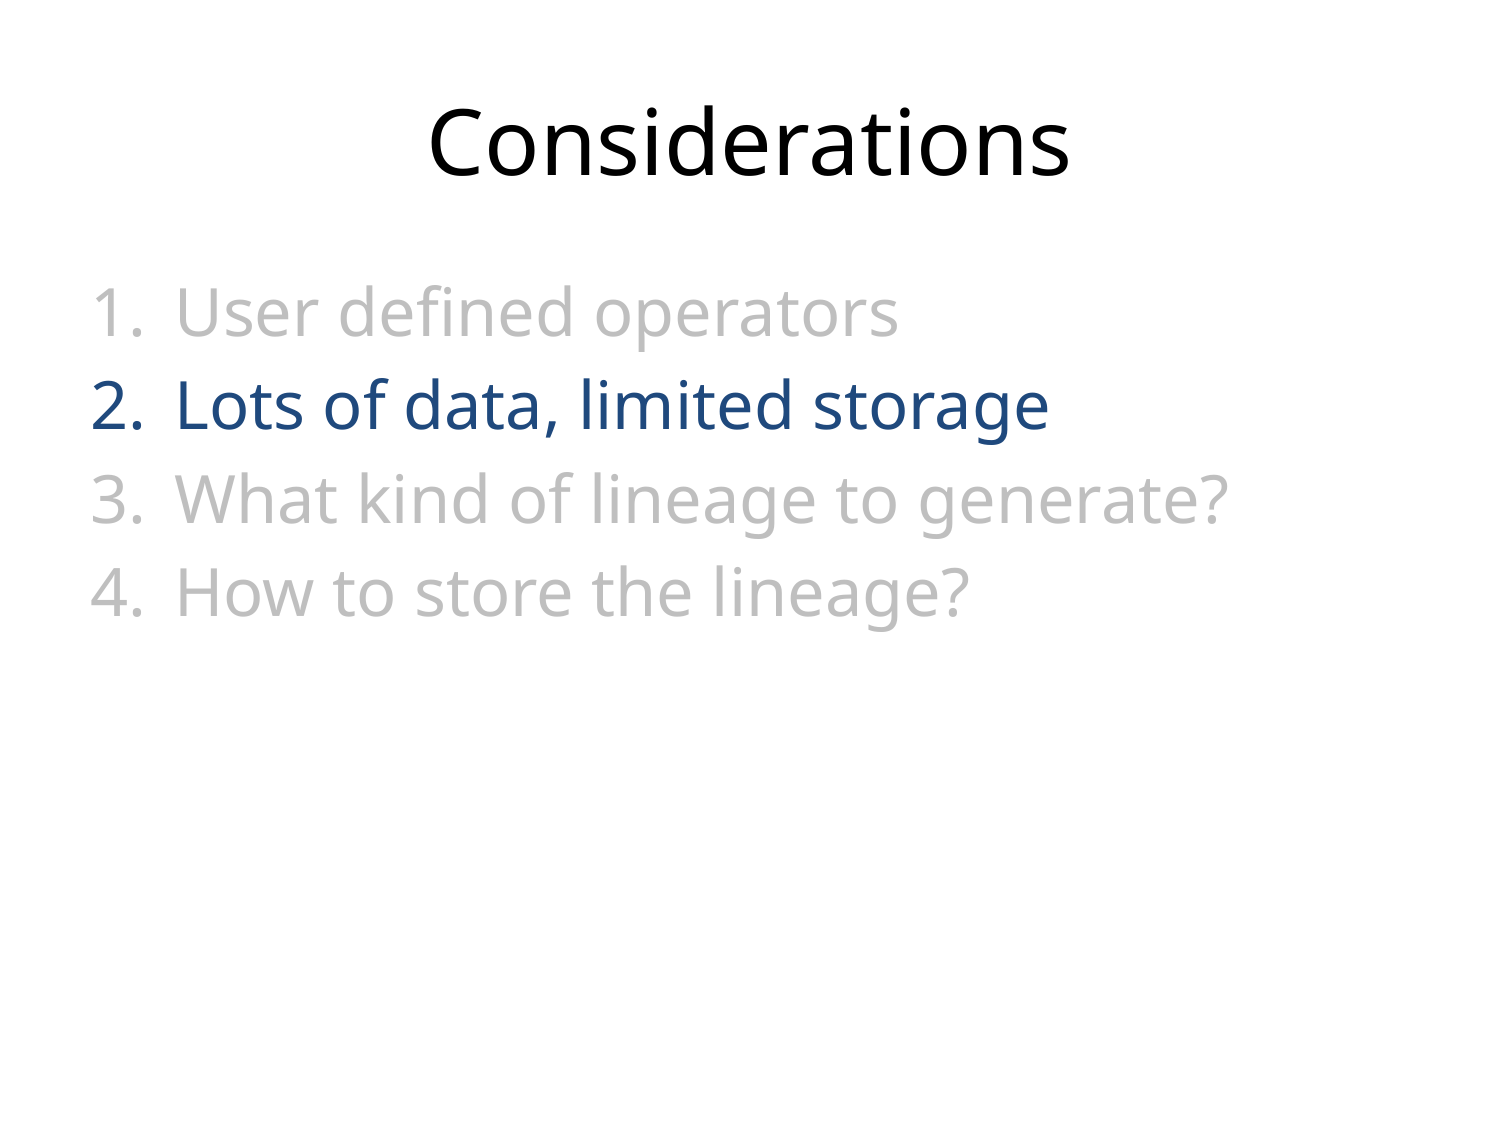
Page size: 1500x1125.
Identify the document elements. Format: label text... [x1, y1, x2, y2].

list User defined operators Lots of data, limited storage What kind of lineage to generate? How to store the lineage? [75, 262, 1425, 1005]
title Considerations [75, 45, 1425, 233]
